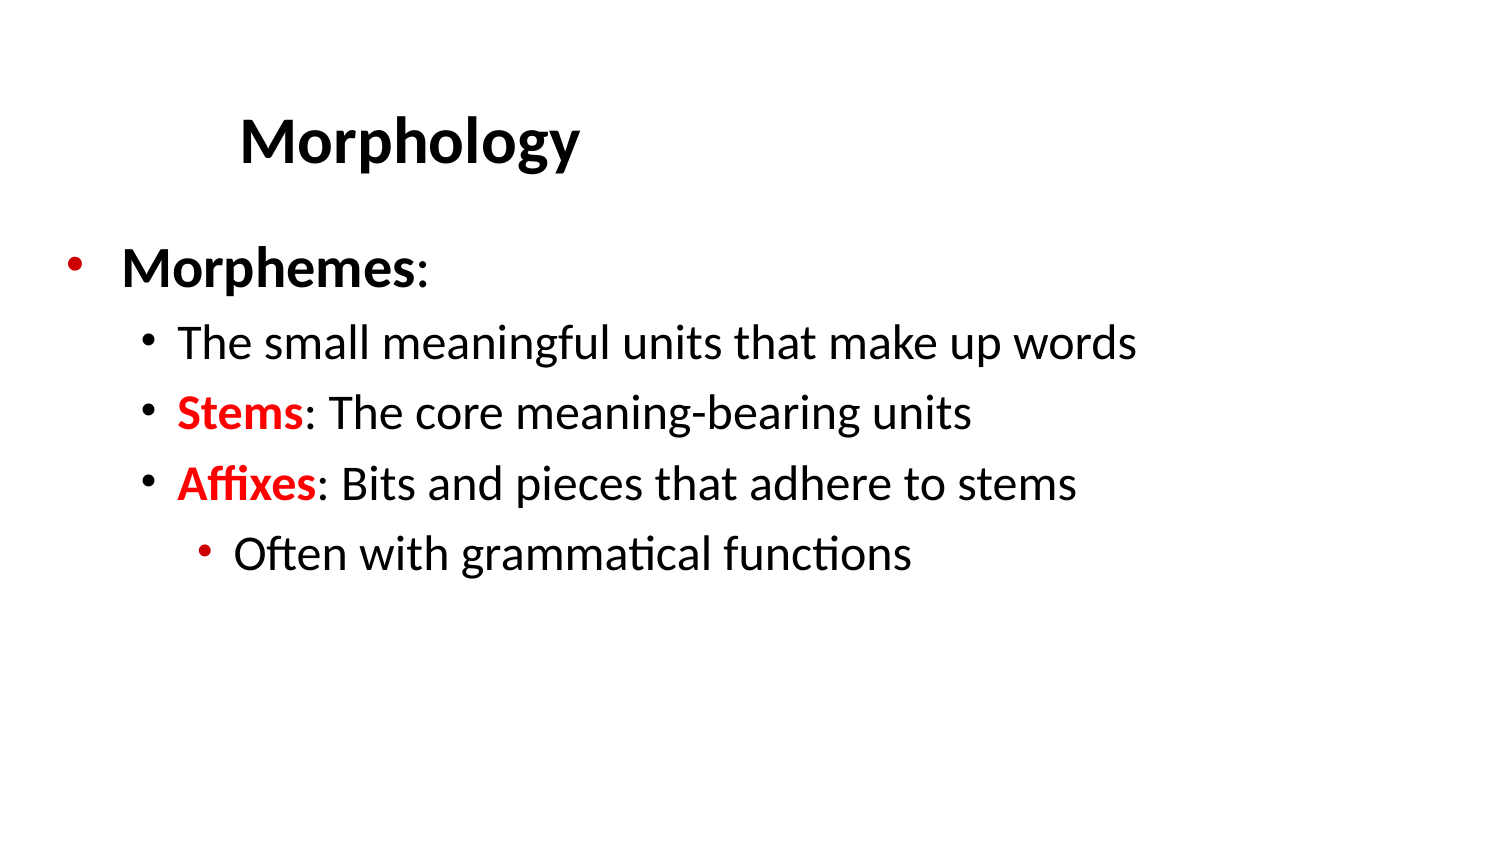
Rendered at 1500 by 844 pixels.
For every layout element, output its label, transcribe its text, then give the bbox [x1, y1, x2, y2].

text_box Morphology [224, 62, 1450, 185]
text_box Morphemes: The small meaningful units that make up words Stems: The core meaning-bearing units Affixes: Bits and pieces that adhere to stems Often with grammatical functions [50, 221, 1450, 769]
